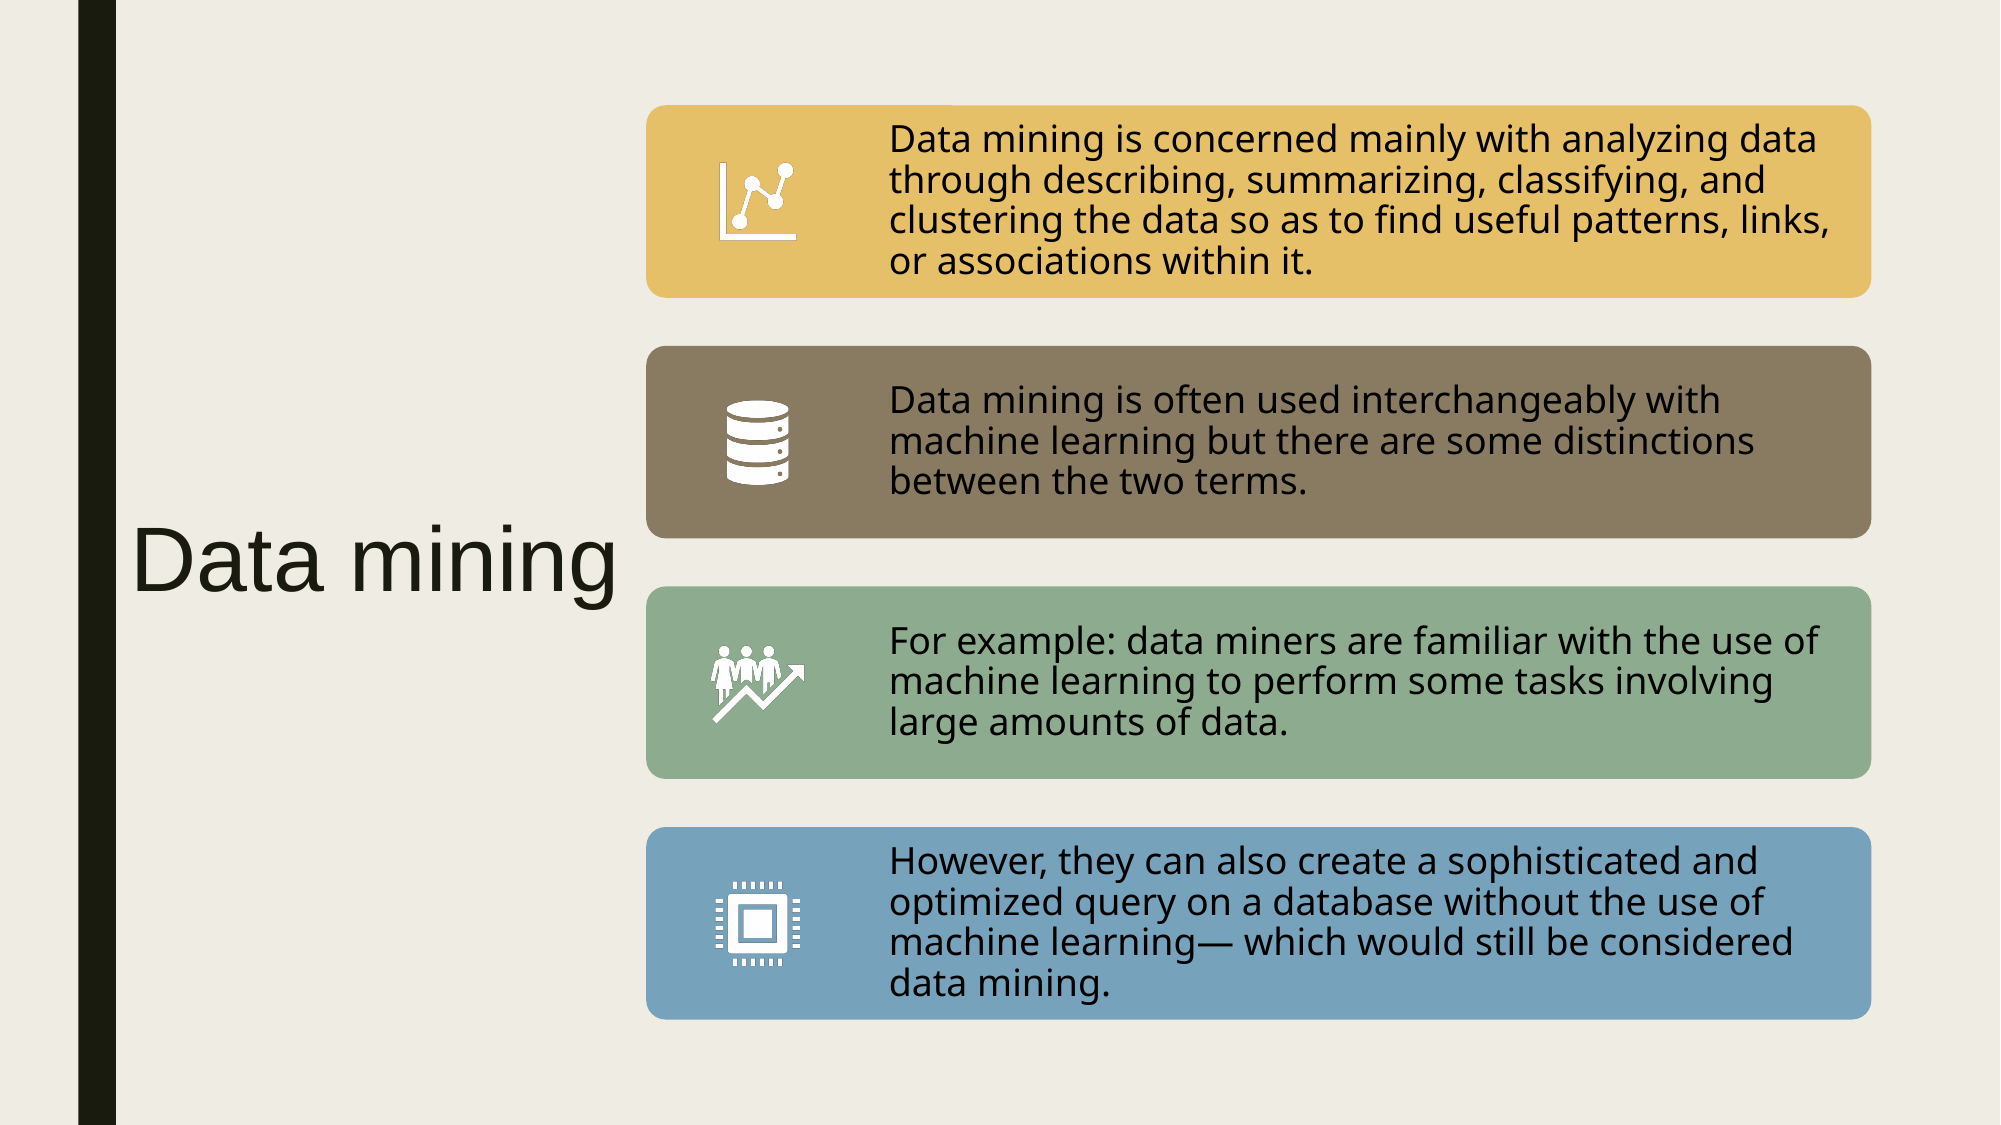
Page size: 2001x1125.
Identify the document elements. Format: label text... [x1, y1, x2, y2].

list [646, 104, 1872, 1020]
title Data mining [105, 104, 646, 1020]
